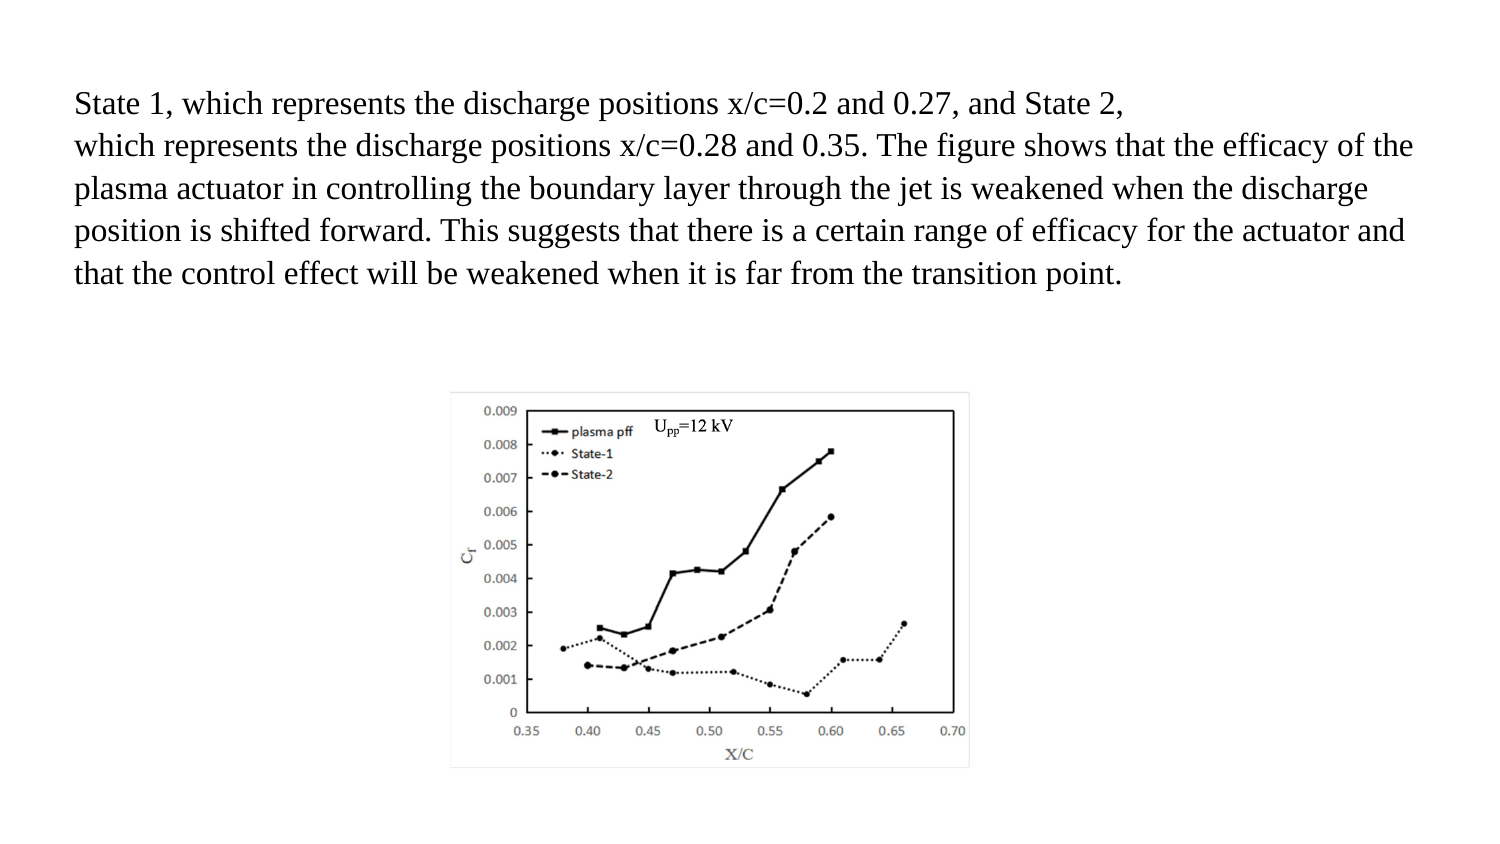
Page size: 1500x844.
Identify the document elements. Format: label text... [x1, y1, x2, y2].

list State 1, which represents the discharge positions x/c=0.2 and 0.27, and State 2, which represents the discharge positions x/c=0.28 and 0.35. The figure shows that the efficacy of the plasma actuator in controlling the boundary layer through the jet is weakened when the discharge position is shifted forward. This suggests that there is a certain range of efficacy for the actuator and that the control effect will be weakened when it is far from the transition point. [59, 0, 1441, 408]
picture [450, 381, 1002, 778]
